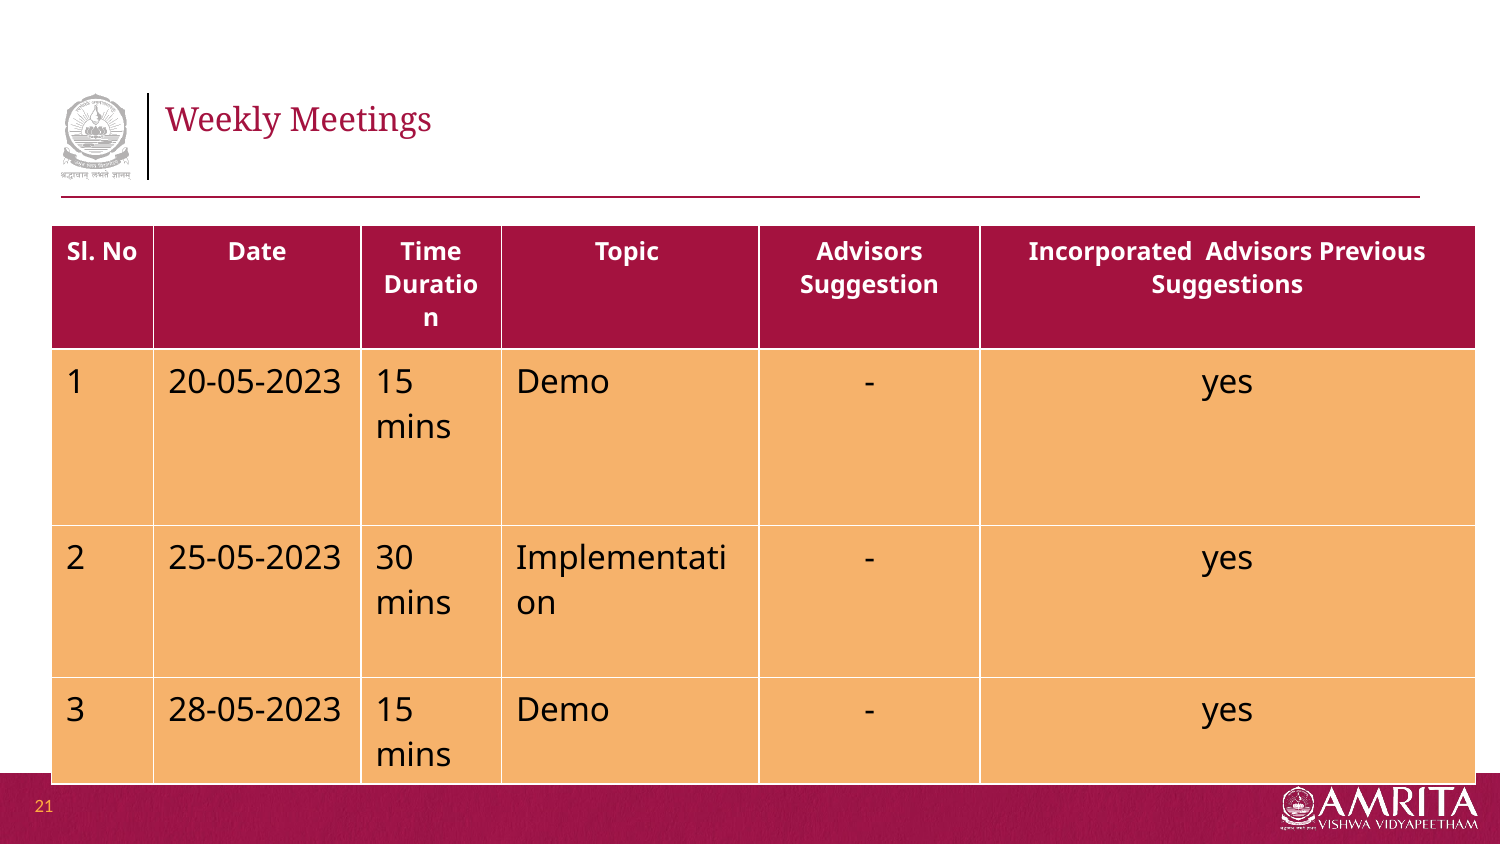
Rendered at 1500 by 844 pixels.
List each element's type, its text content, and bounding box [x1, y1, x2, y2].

table_cell 20-05-2023 [154, 350, 360, 525]
table_header Topic [502, 226, 758, 348]
table_cell 3 [52, 678, 153, 783]
table_cell - [760, 526, 979, 677]
table_cell yes [981, 678, 1475, 783]
picture [60, 93, 133, 181]
table_cell Implementation [502, 526, 758, 677]
table_cell 1 [52, 350, 153, 525]
table_cell 15 mins [362, 350, 501, 525]
table_cell 2 [52, 526, 153, 677]
table_cell Demo [502, 350, 758, 525]
table_cell 25-05-2023 [154, 526, 360, 677]
table_header Advisors Suggestion [760, 226, 979, 348]
table_header Time Duration [362, 226, 501, 348]
table_cell - [760, 350, 979, 525]
table_cell Demo [502, 678, 758, 783]
table_cell 28-05-2023 [154, 678, 360, 783]
title Weekly Meetings [153, 93, 1448, 145]
table_header Incorporated Advisors Previous Suggestions [981, 226, 1475, 348]
table_cell 30 mins [362, 526, 501, 677]
picture [0, 773, 1500, 844]
table_header Date [154, 226, 360, 348]
table_cell - [760, 678, 979, 783]
table_cell 15 mins [362, 678, 501, 783]
table_header Sl. No [52, 226, 153, 348]
slide_number 21 [23, 785, 361, 830]
table_cell yes [981, 350, 1475, 525]
table_cell yes [981, 526, 1475, 677]
